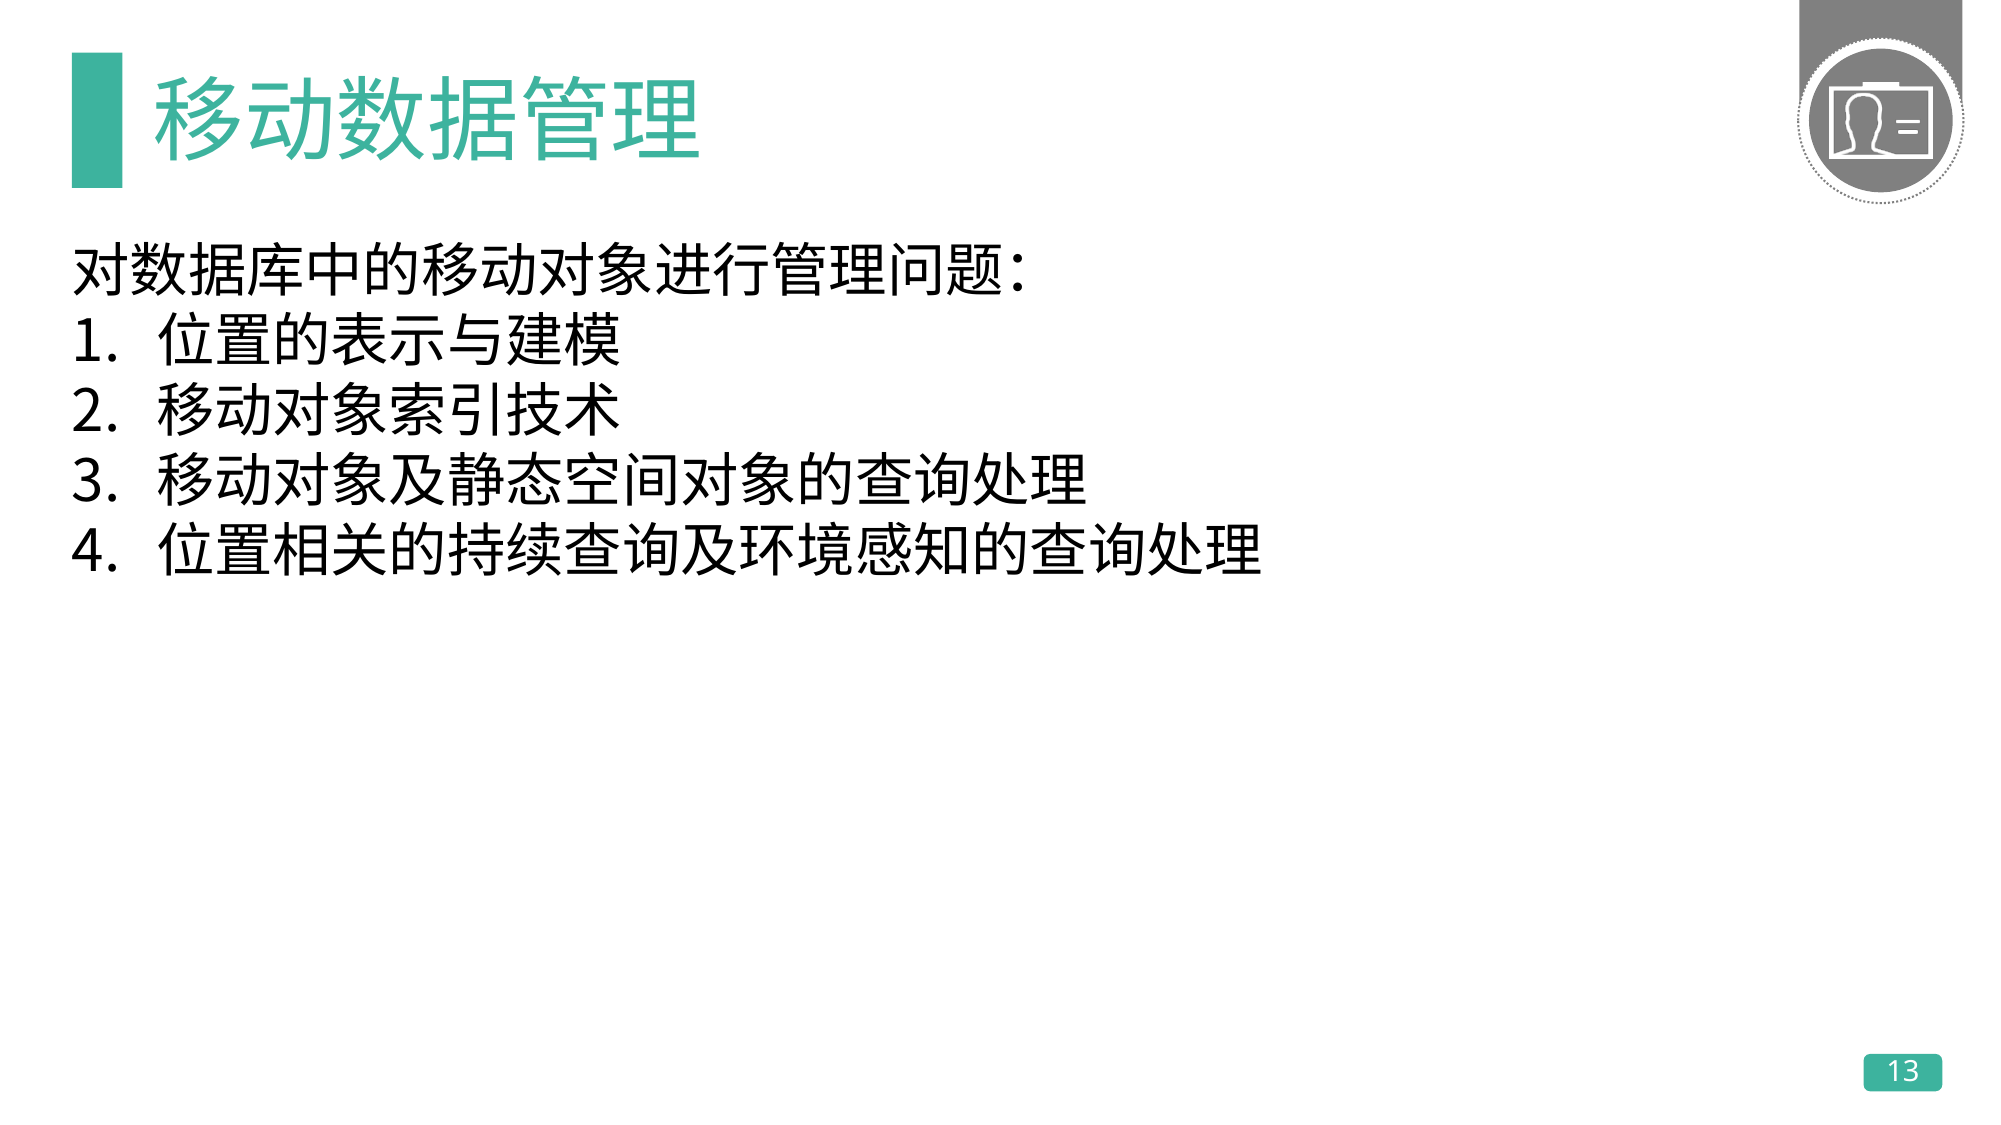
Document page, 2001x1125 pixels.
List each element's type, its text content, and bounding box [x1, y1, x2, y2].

text_box 对数据库中的移动对象进行管理问题： 位置的表示与建模 移动对象索引技术 移动对象及静态空间对象的查询处理 位置相关的持续查询及环境感知的查询处理 [56, 225, 1842, 941]
picture [1863, 82, 1933, 159]
slide_number 13 [1677, 1042, 2000, 1103]
title 移动数据管理 [137, 59, 1863, 188]
